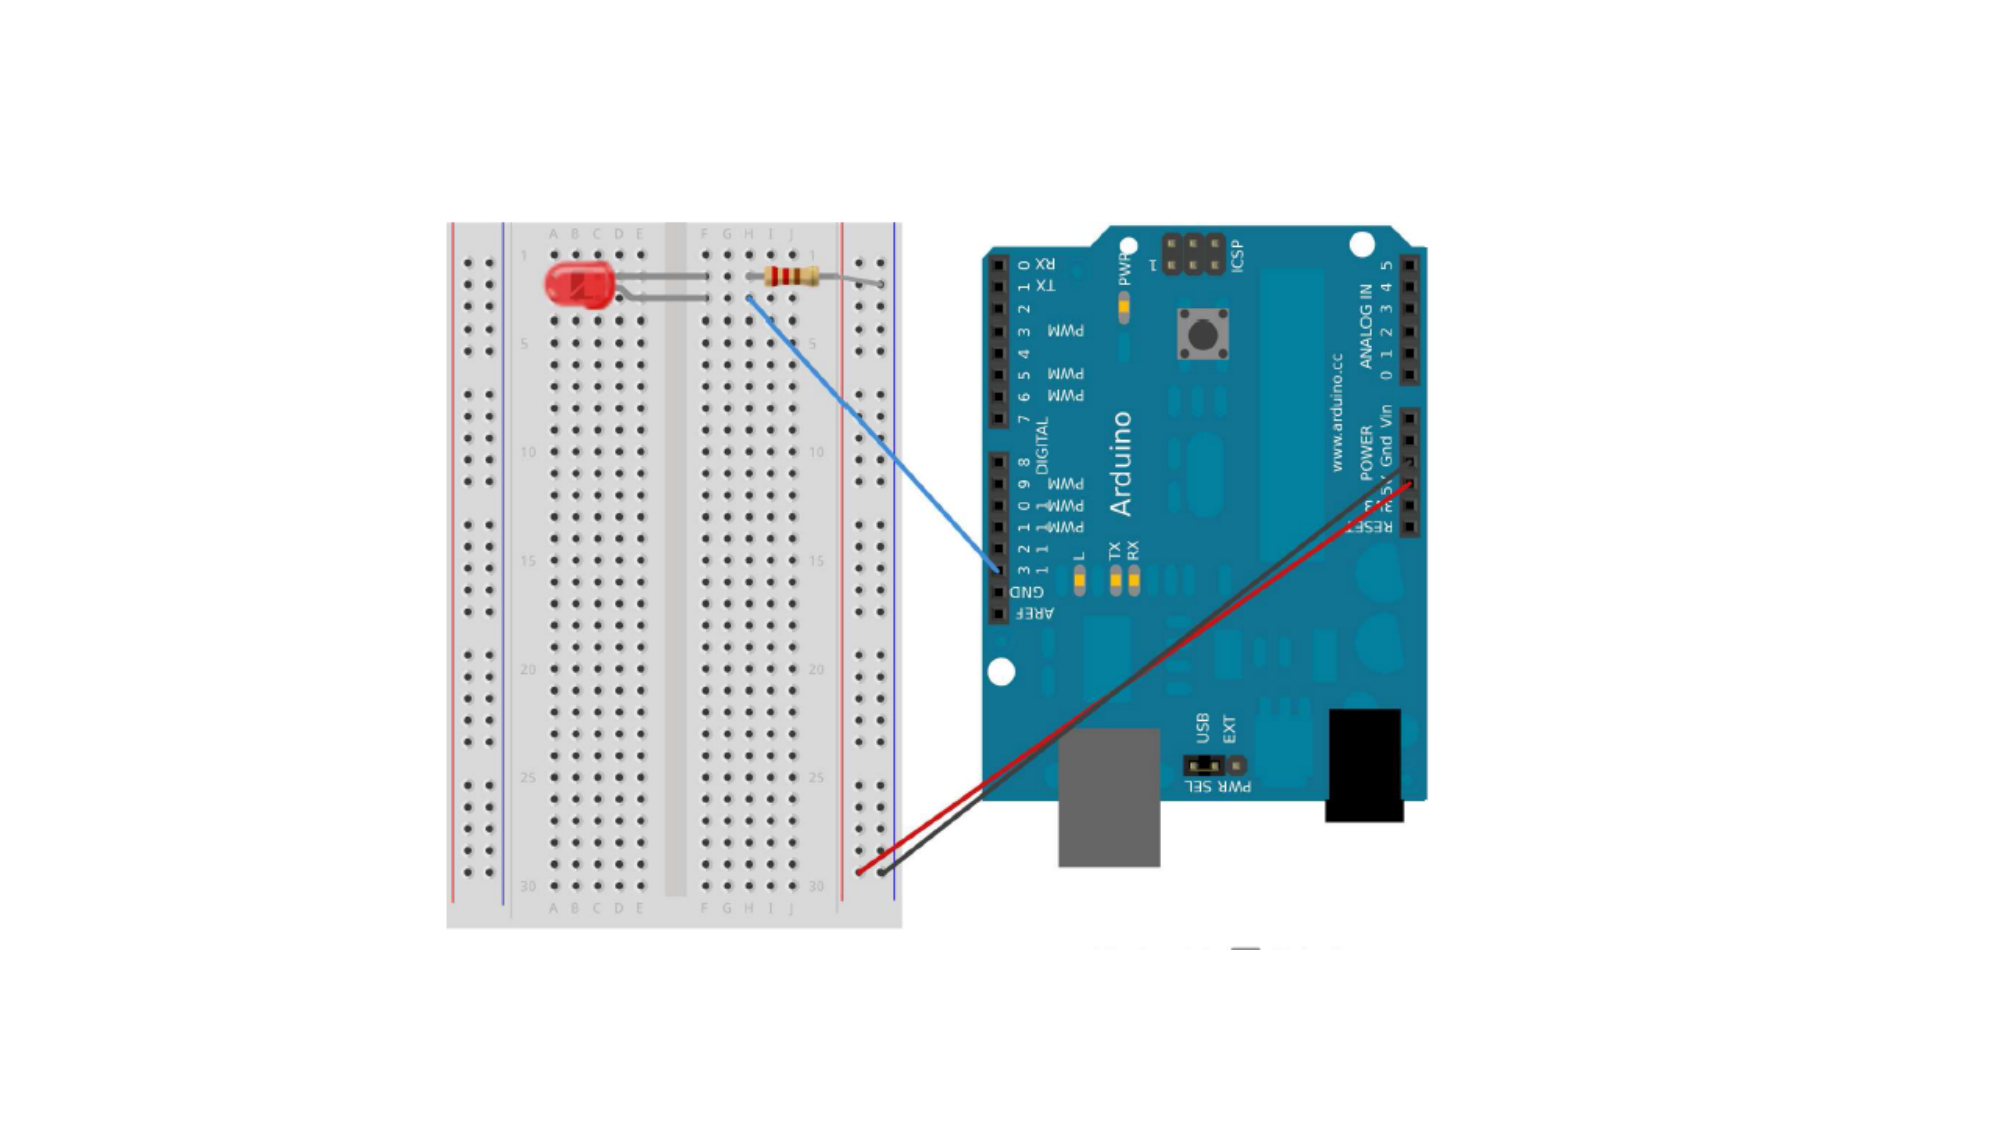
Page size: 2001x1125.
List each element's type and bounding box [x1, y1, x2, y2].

picture [338, 174, 1661, 950]
